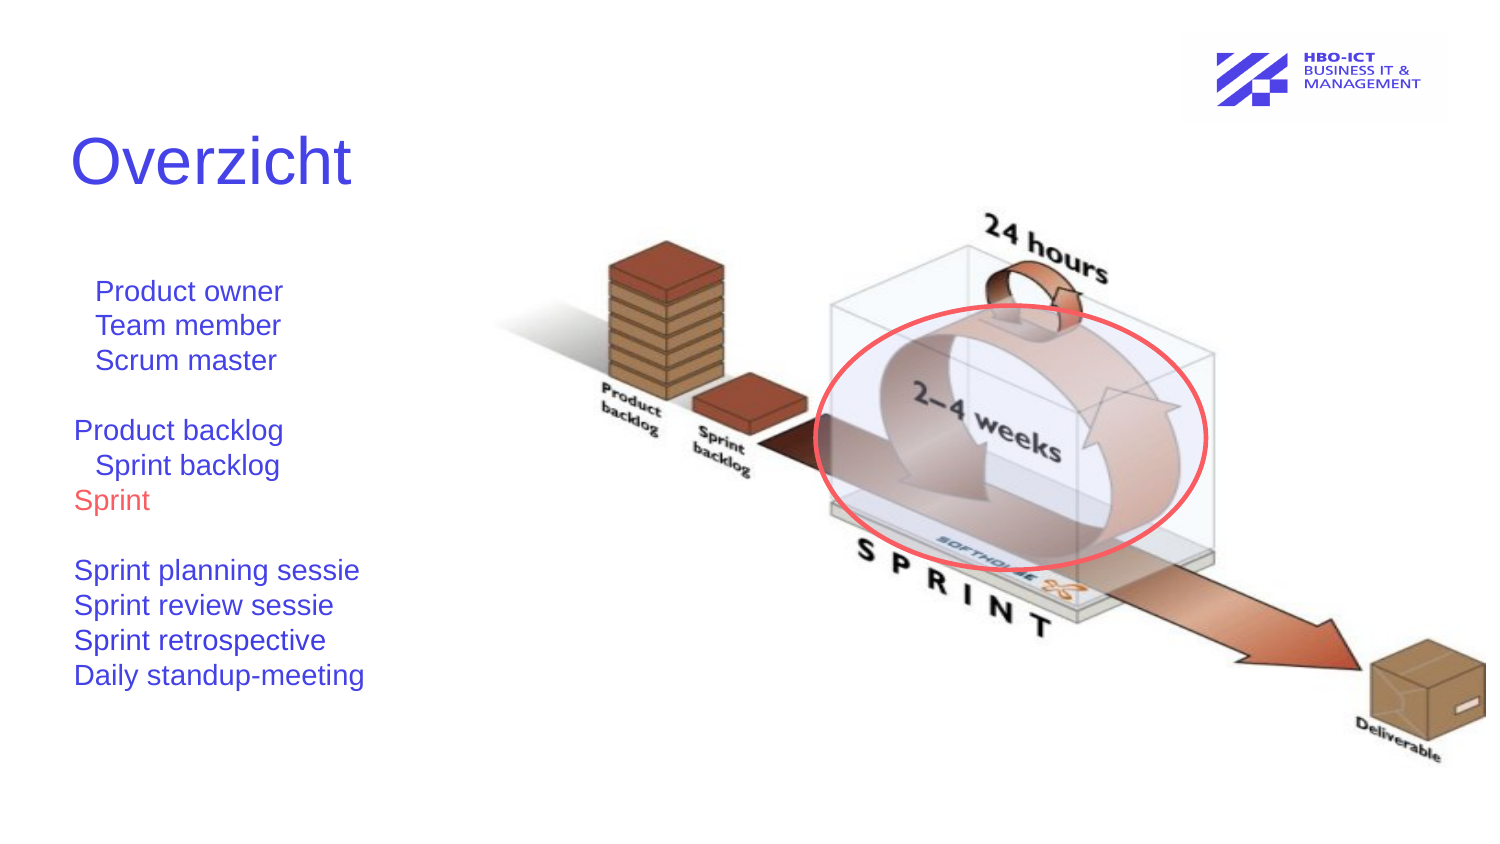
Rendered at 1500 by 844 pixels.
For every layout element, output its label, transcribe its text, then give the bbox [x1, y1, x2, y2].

picture [491, 206, 1486, 787]
picture [1181, 26, 1447, 124]
title Overzicht [55, 87, 1406, 229]
list Product owner Team member Scrum master Product backlog Sprint backlog Sprint Sprint planning sessie Sprint review sessie Sprint retrospective Daily standup-meeting [59, 256, 485, 754]
